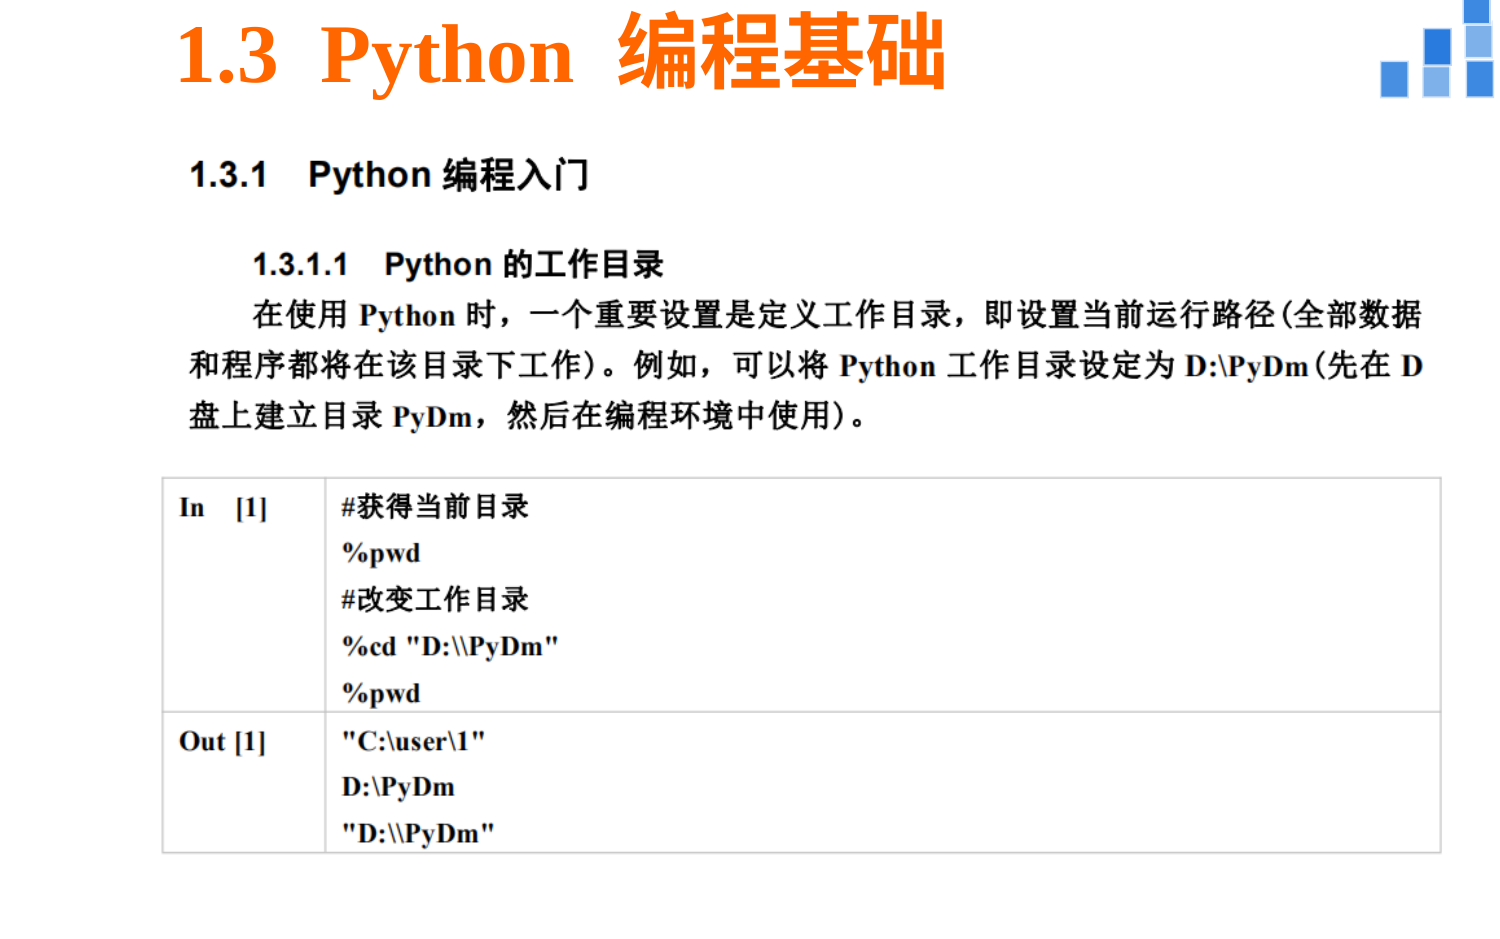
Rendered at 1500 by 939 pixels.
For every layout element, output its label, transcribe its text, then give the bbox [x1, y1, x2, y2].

picture [180, 148, 1441, 436]
picture [159, 471, 1462, 864]
title 1.3 Python 编程基础 [159, 15, 1018, 83]
